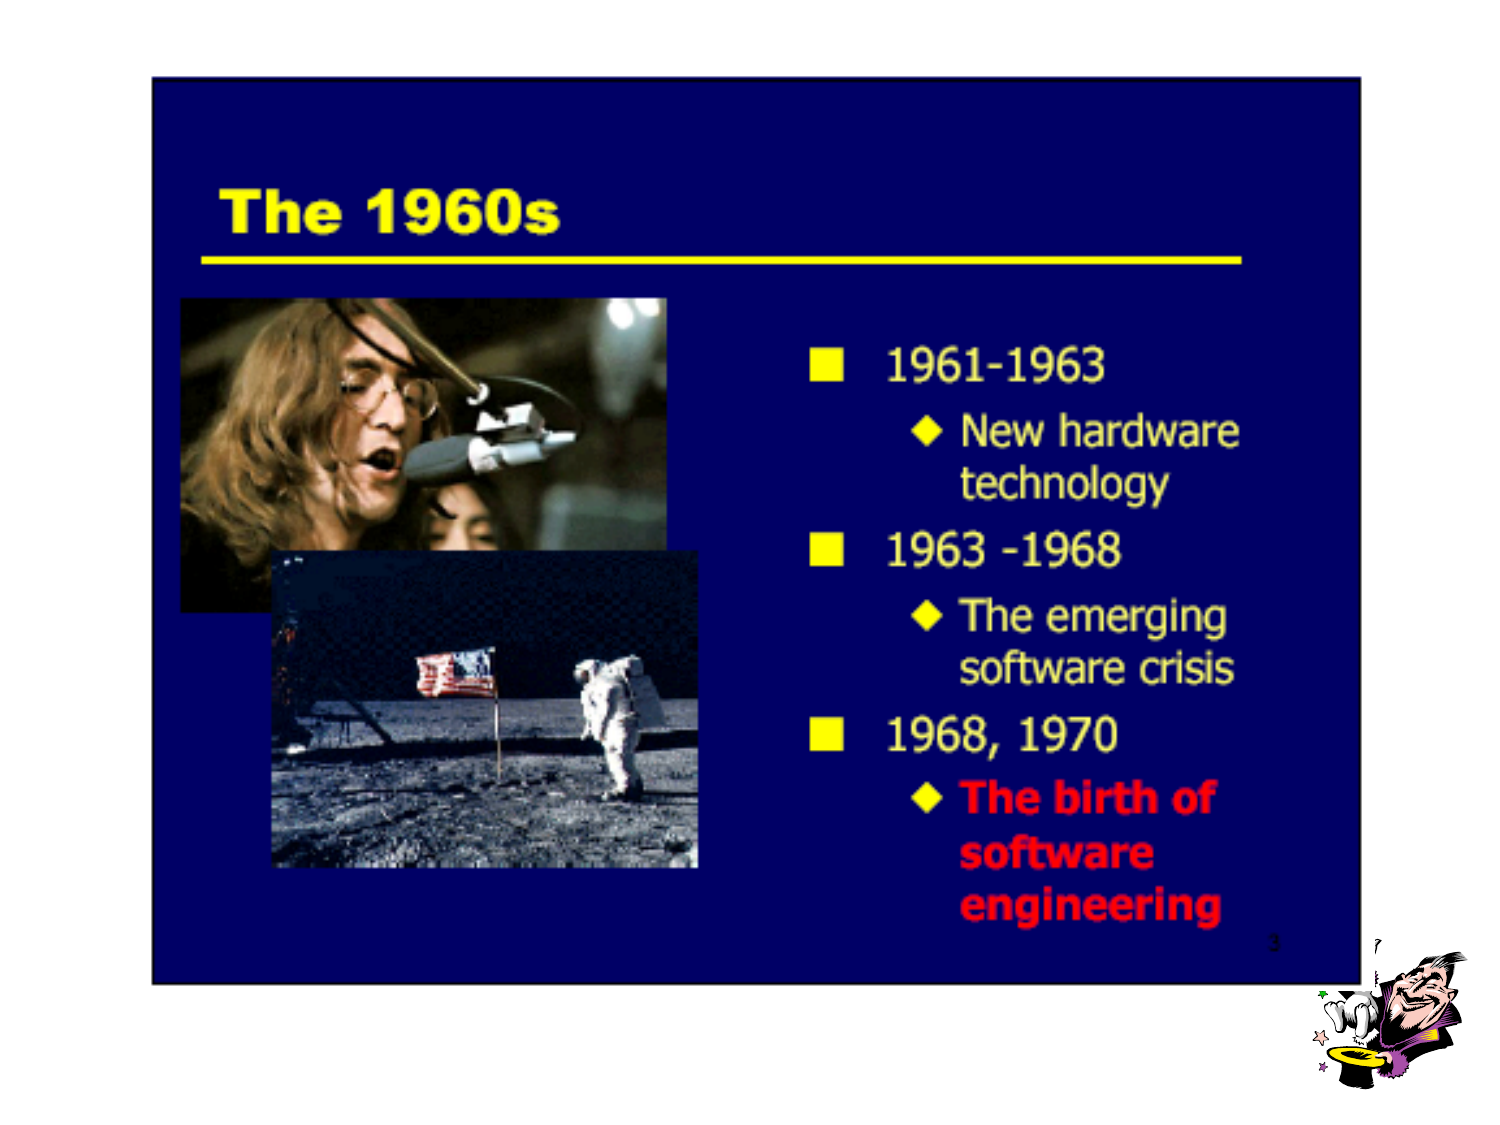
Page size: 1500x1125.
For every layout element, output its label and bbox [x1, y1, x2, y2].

picture [137, 62, 1470, 1091]
